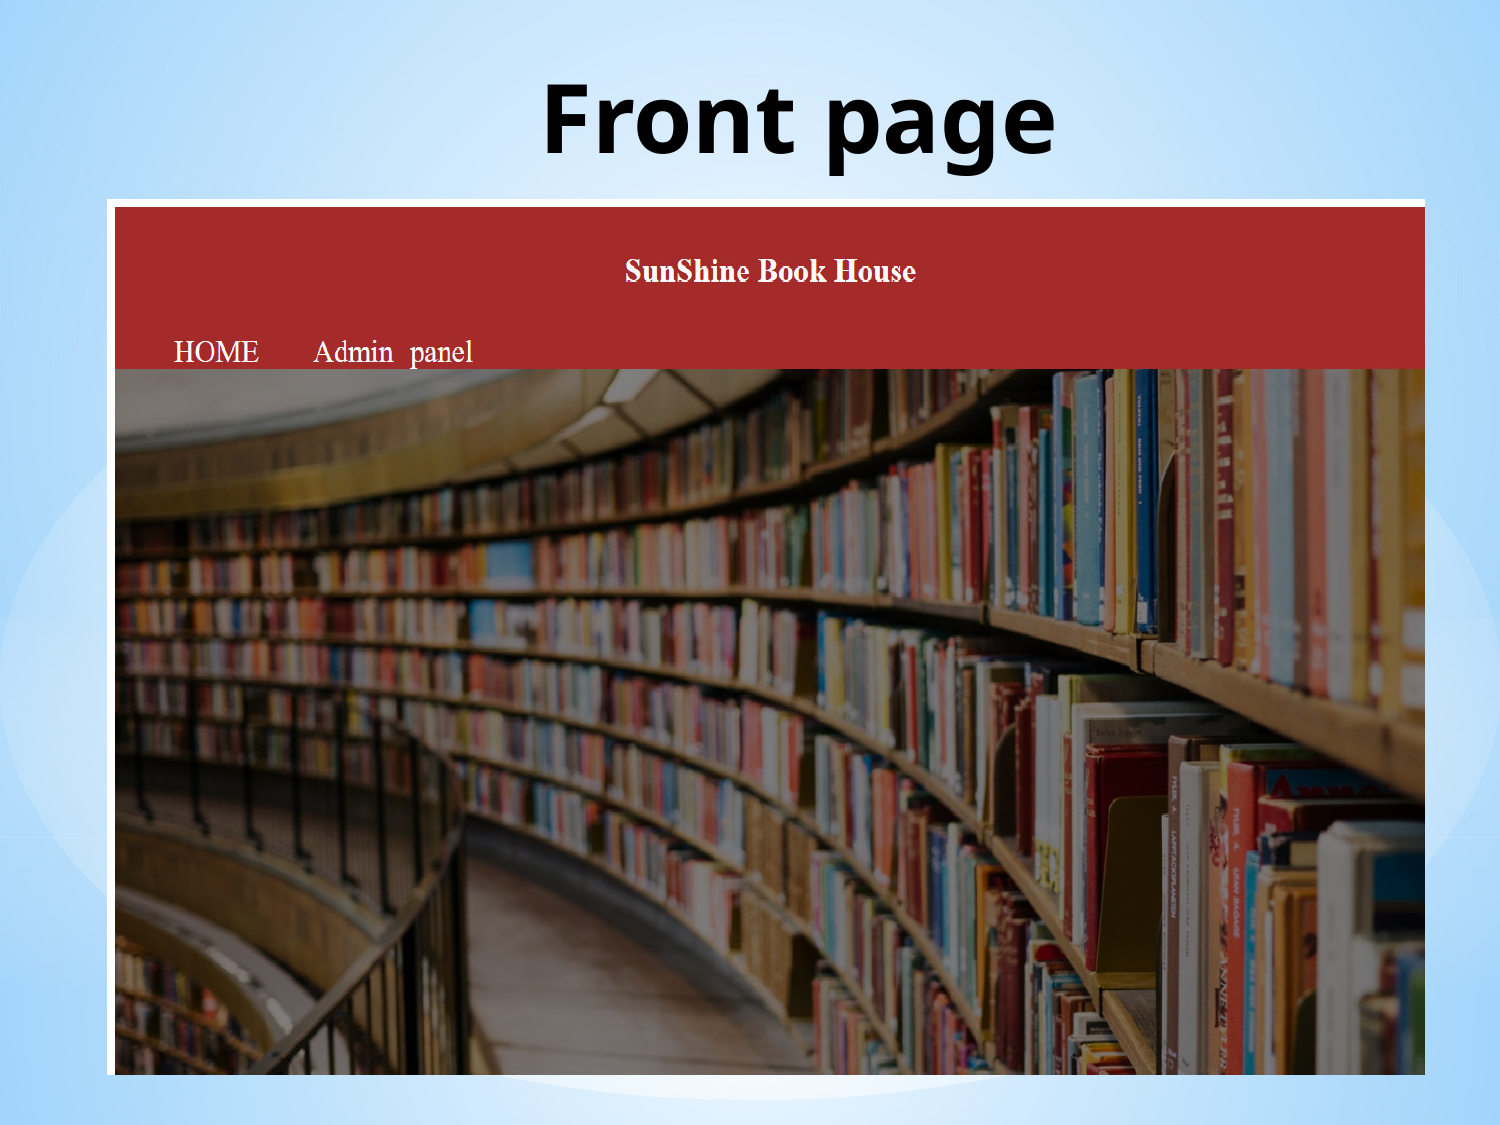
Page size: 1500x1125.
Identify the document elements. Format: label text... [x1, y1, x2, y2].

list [107, 199, 1426, 1076]
title Front page [4, 50, 1073, 238]
